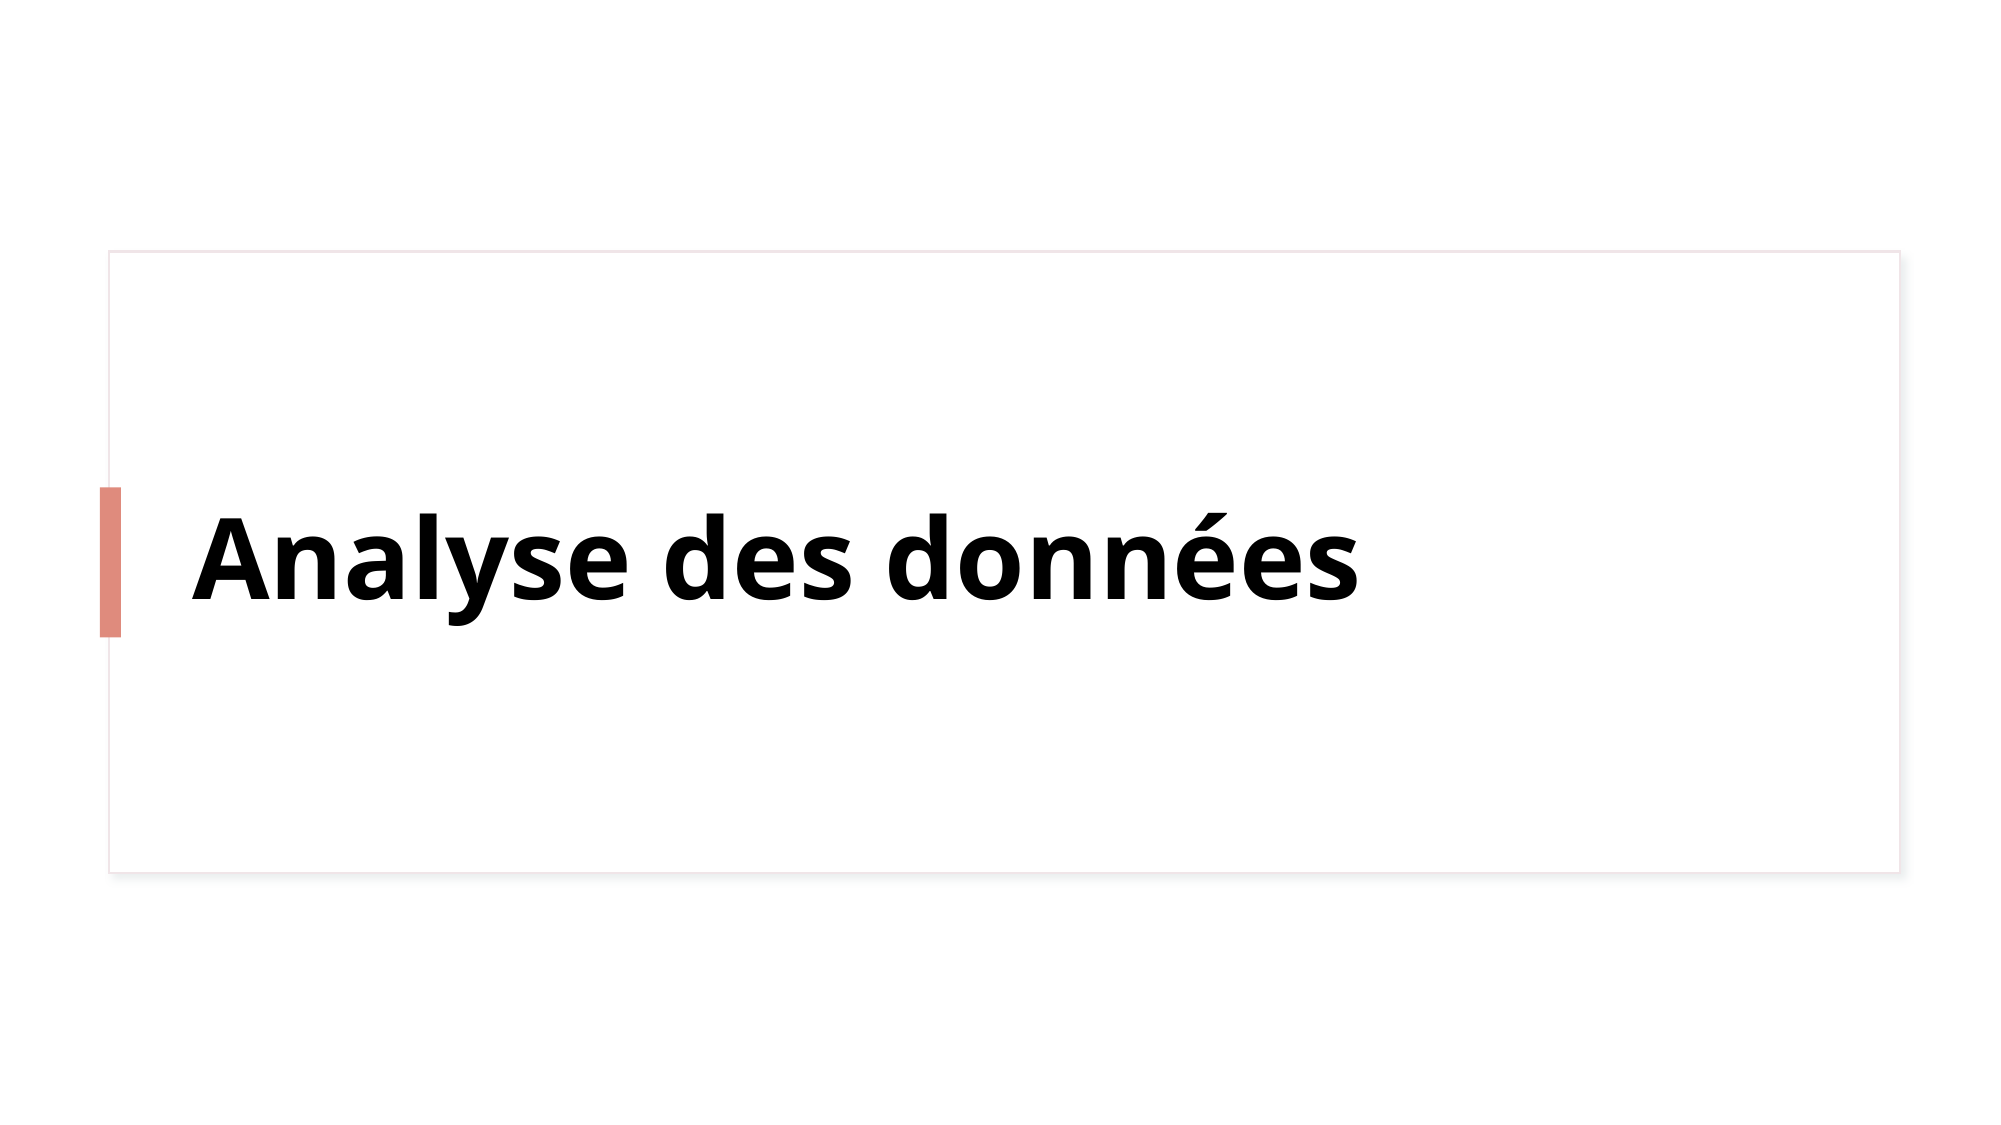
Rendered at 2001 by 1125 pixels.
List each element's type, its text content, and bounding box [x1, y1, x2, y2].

title Analyse des données [176, 318, 1847, 809]
